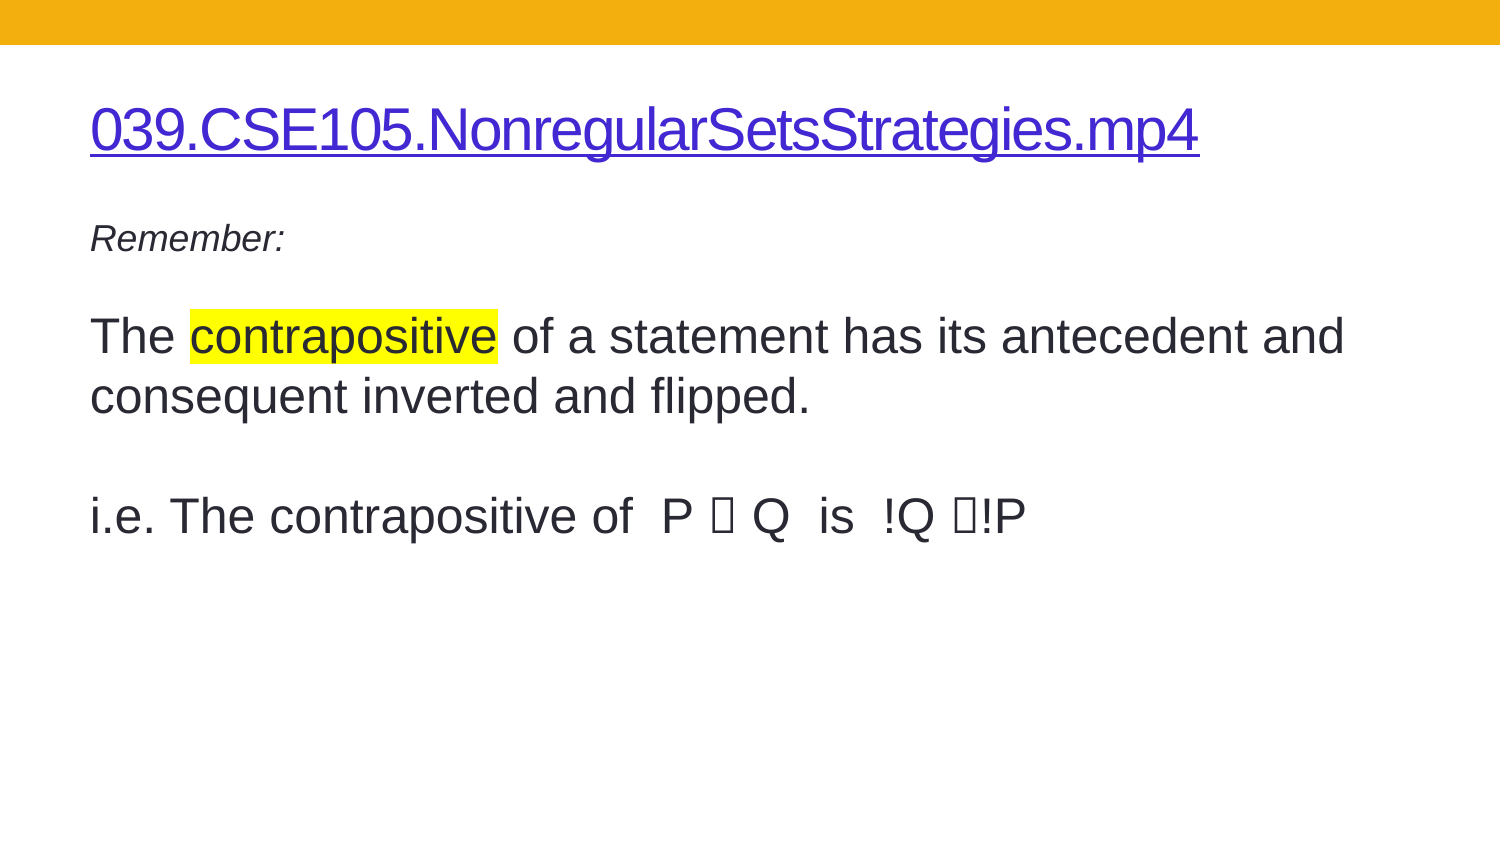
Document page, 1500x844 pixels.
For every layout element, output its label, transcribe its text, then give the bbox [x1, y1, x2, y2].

text_box Remember: The contrapositive of a statement has its antecedent and consequent inverted and flipped. i.e. The contrapositive of P  Q is !Q !P [74, 206, 1425, 596]
title 039.CSE105.NonregularSetsStrategies.mp4 [75, 65, 1425, 188]
